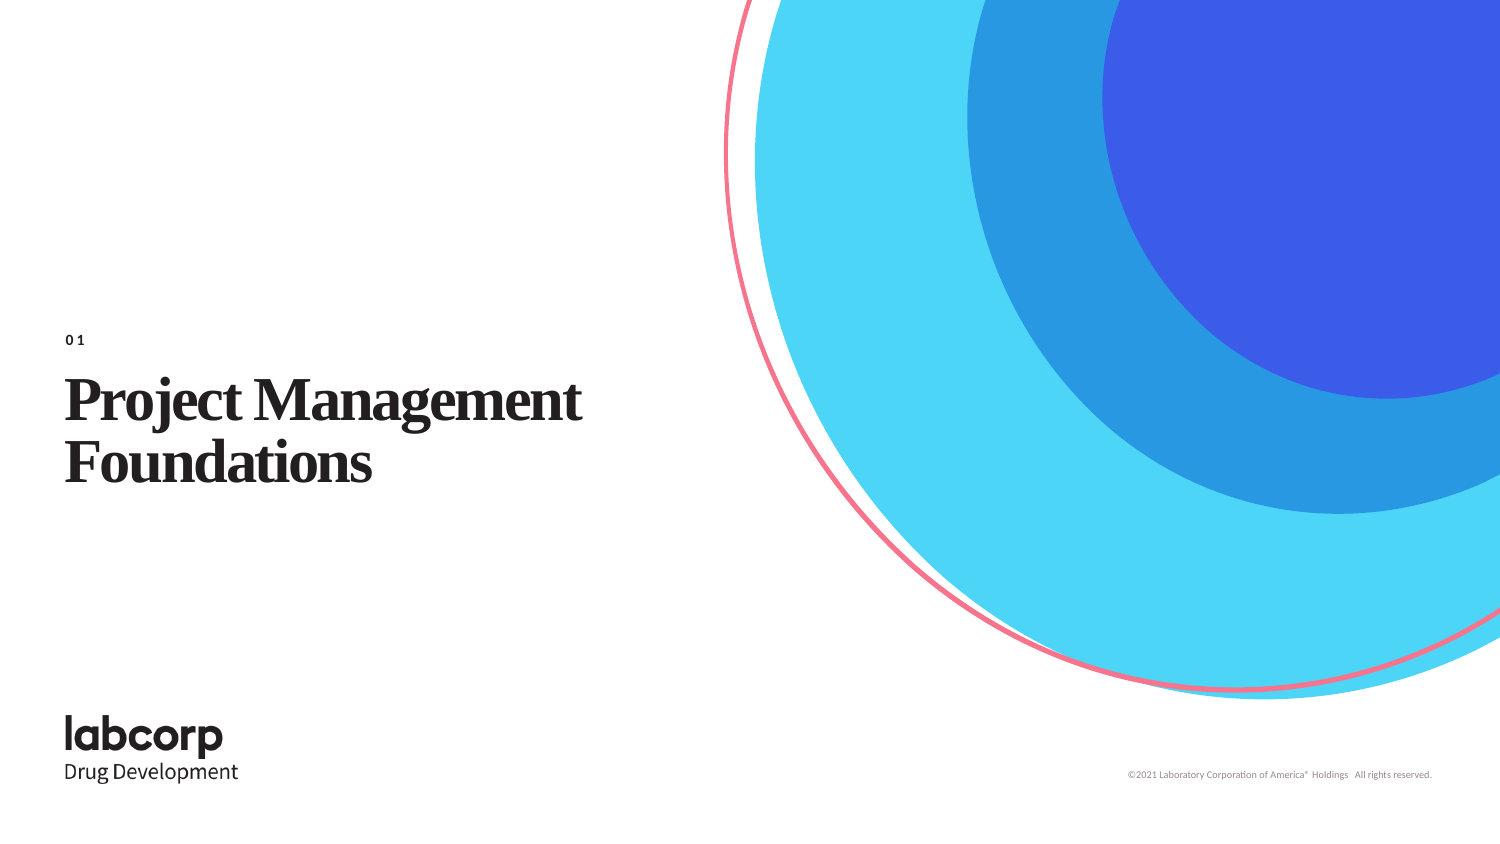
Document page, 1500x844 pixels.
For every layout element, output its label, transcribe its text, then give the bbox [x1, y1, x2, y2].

picture [65, 715, 238, 784]
list 01 [65, 213, 534, 349]
title Project Management Foundations [64, 370, 704, 556]
